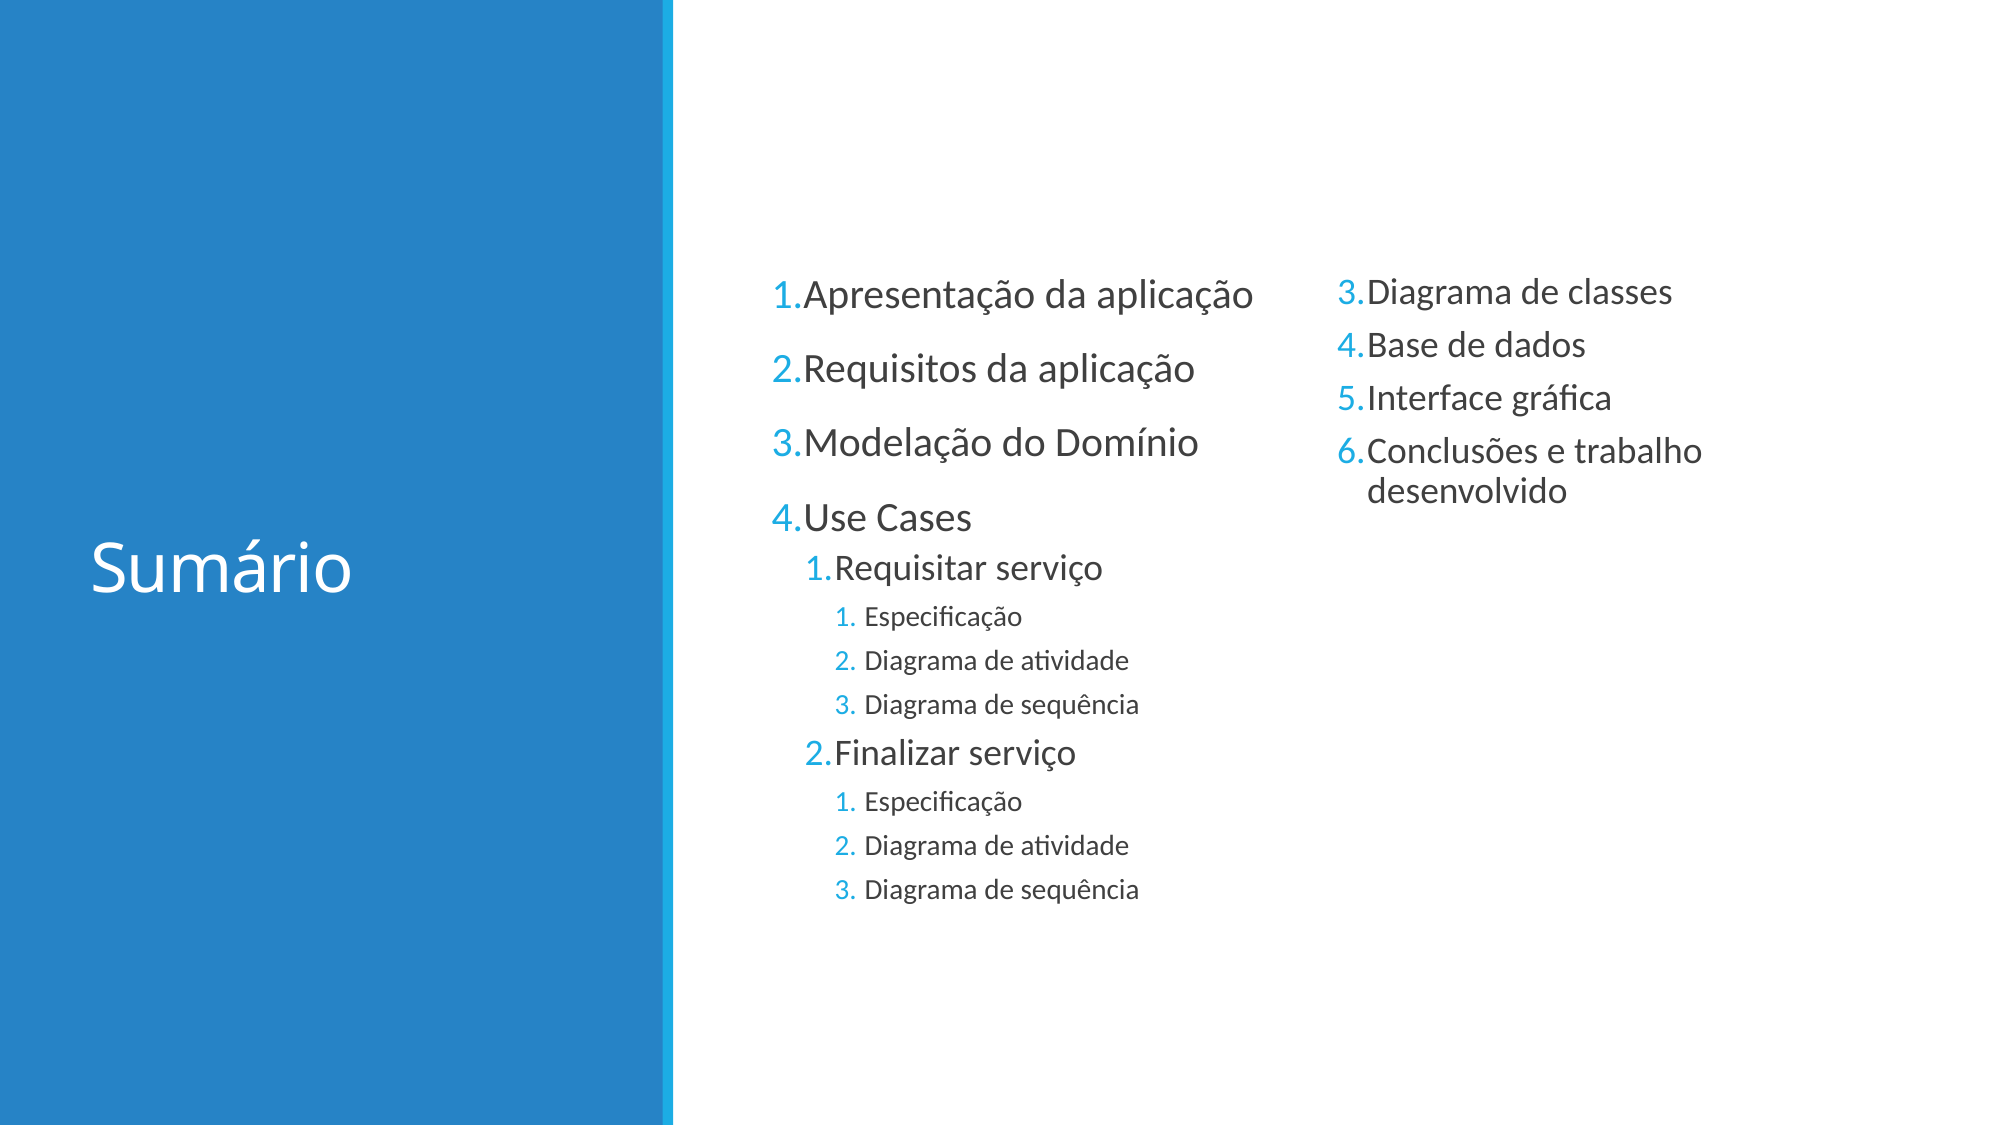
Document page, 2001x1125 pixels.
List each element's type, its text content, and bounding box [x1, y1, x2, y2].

list Apresentação da aplicação Requisitos da aplicação Modelação do Domínio Use Cases Requisitar serviço Especificação Diagrama de atividade Diagrama de sequência Finalizar serviço Especificação Diagrama de atividade Diagrama de sequência Diagrama de classes Base de dados Interface gráfica Conclusões e trabalho desenvolvido [771, 264, 1837, 915]
title Sumário [75, 97, 600, 1045]
